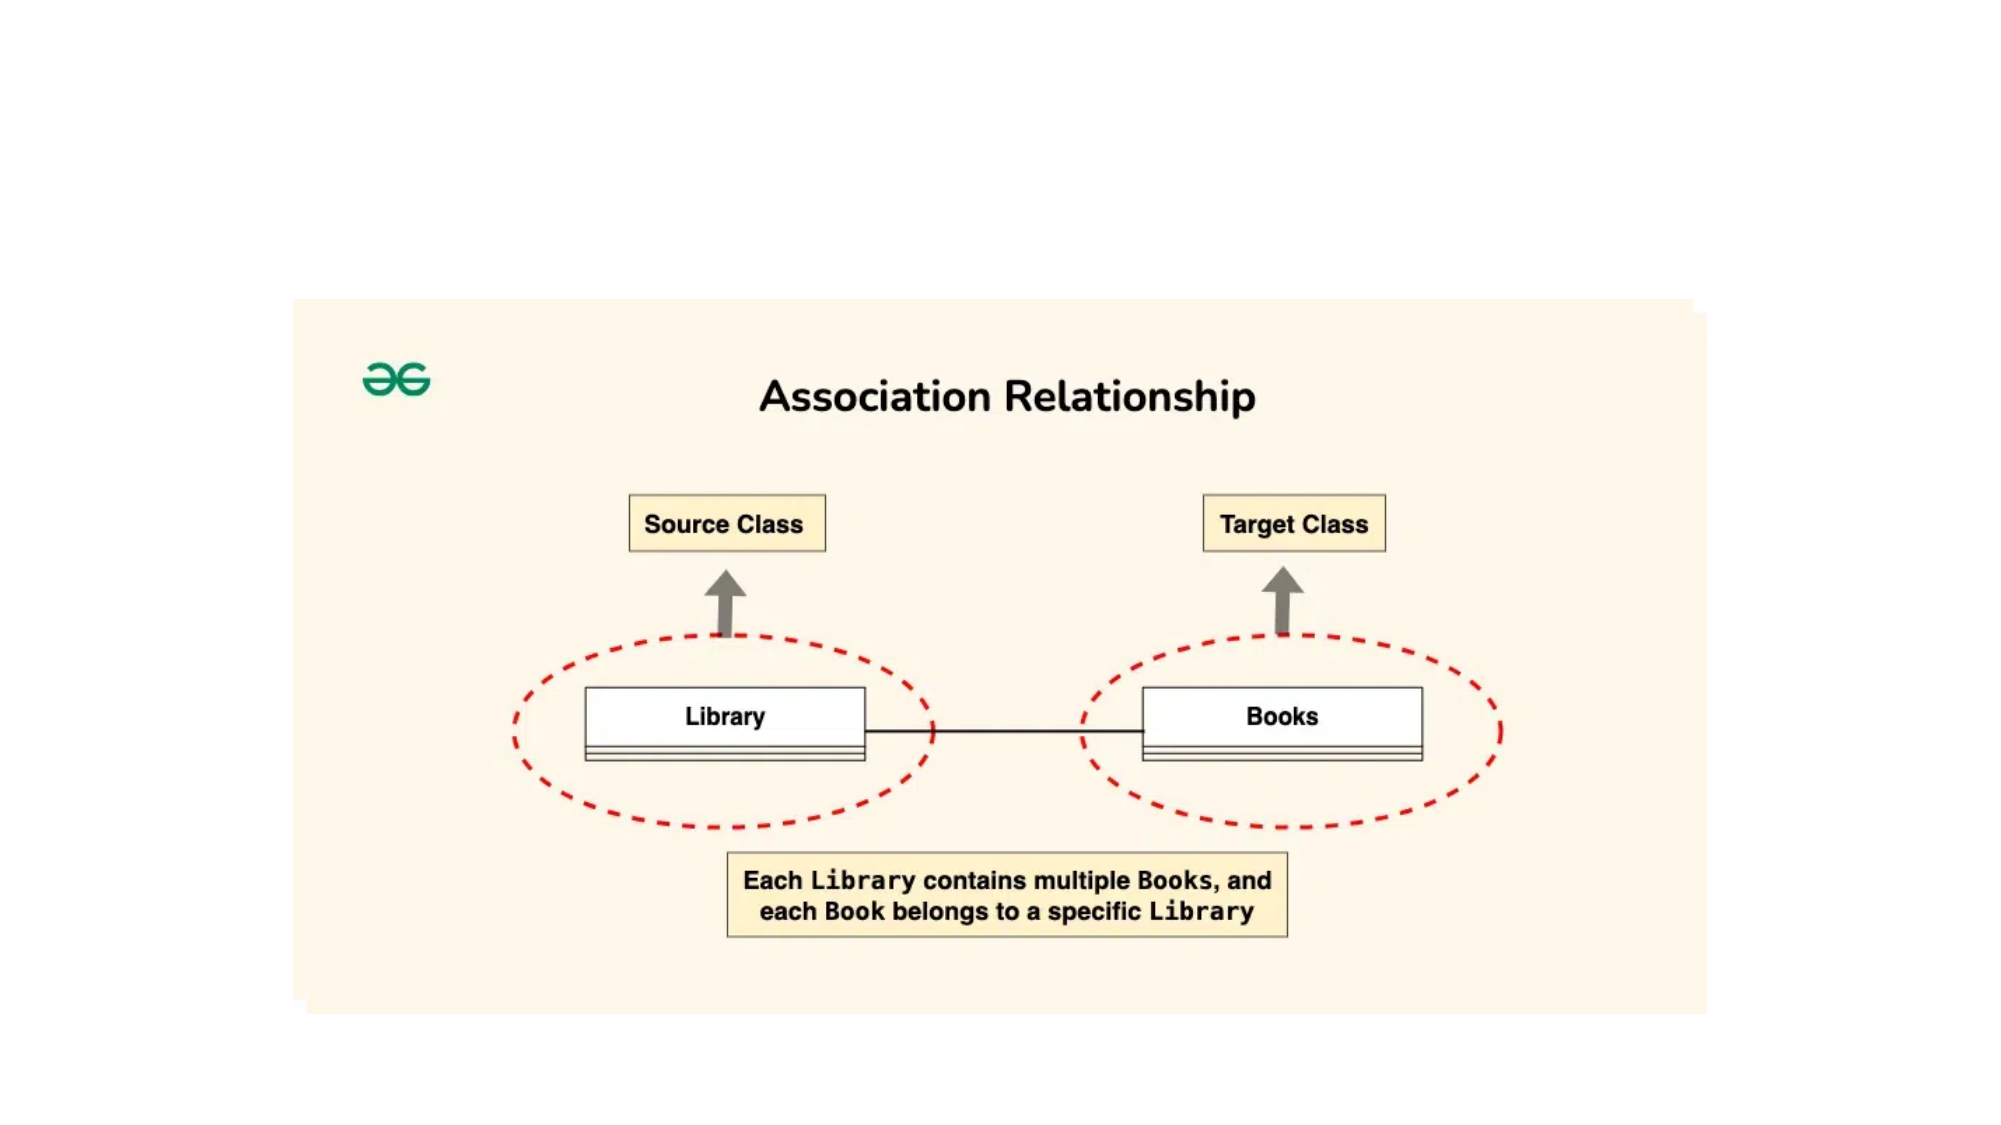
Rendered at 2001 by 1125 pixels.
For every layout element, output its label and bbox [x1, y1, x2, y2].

list [293, 299, 1707, 1014]
